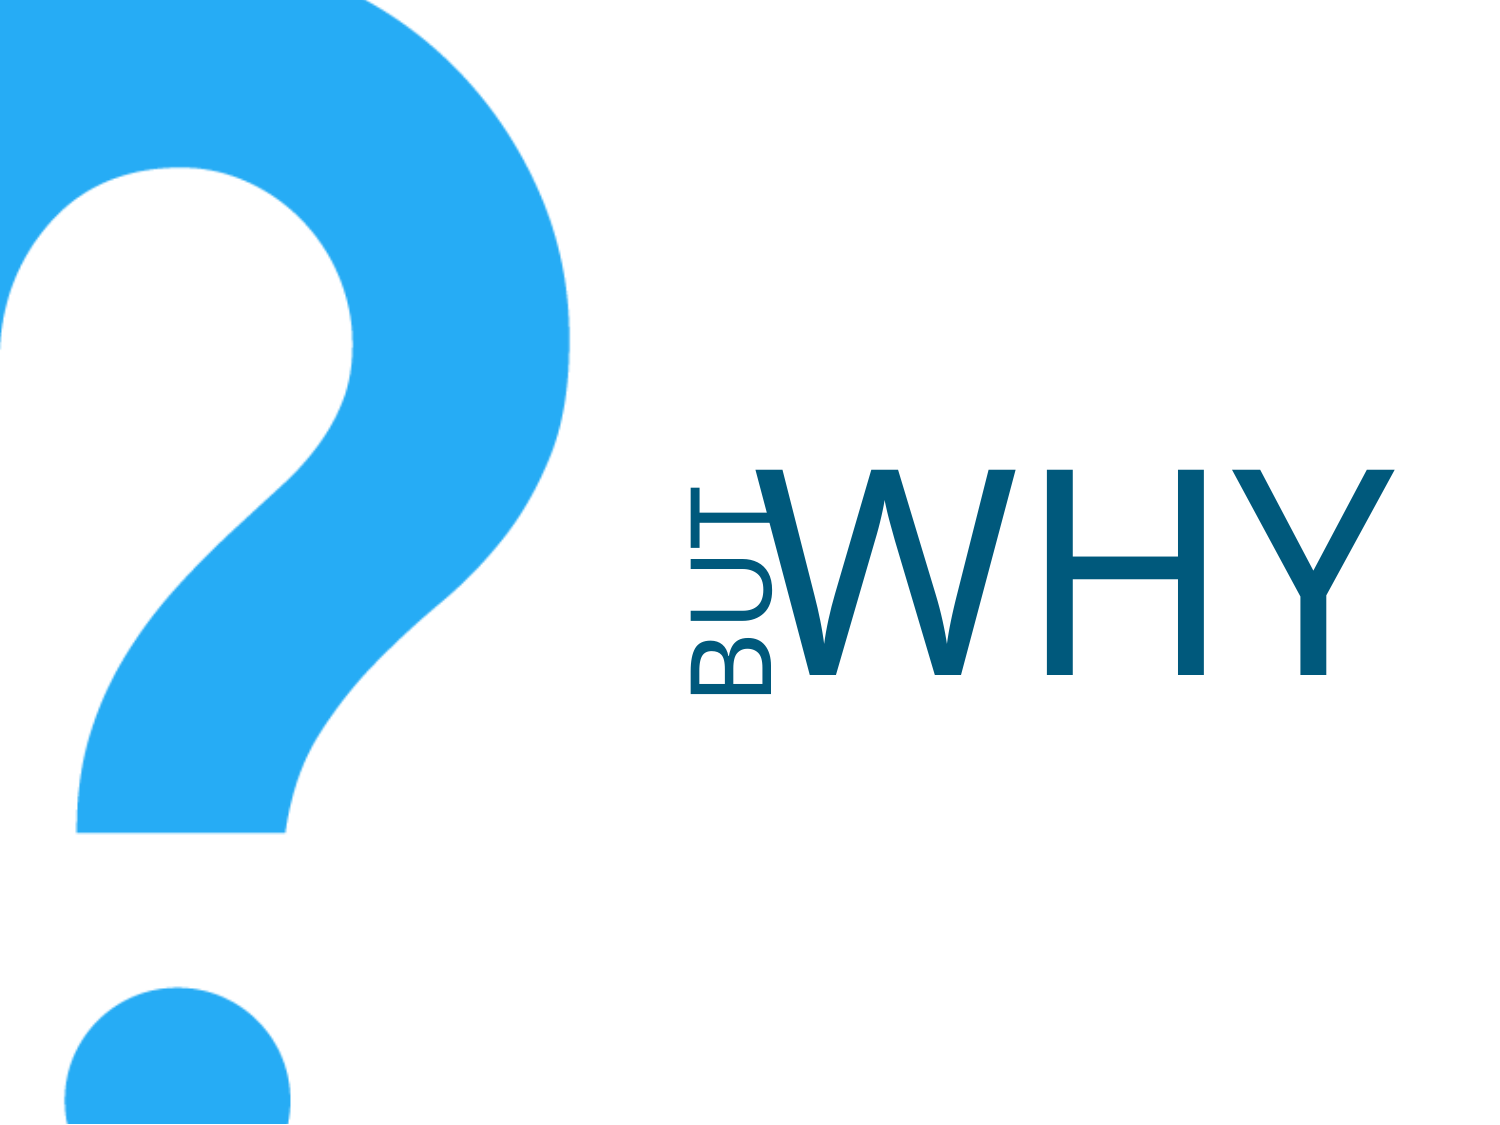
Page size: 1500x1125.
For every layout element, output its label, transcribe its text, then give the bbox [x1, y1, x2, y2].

picture [0, 0, 586, 1124]
text_box but [651, 472, 802, 720]
text_box why [737, 380, 1411, 740]
